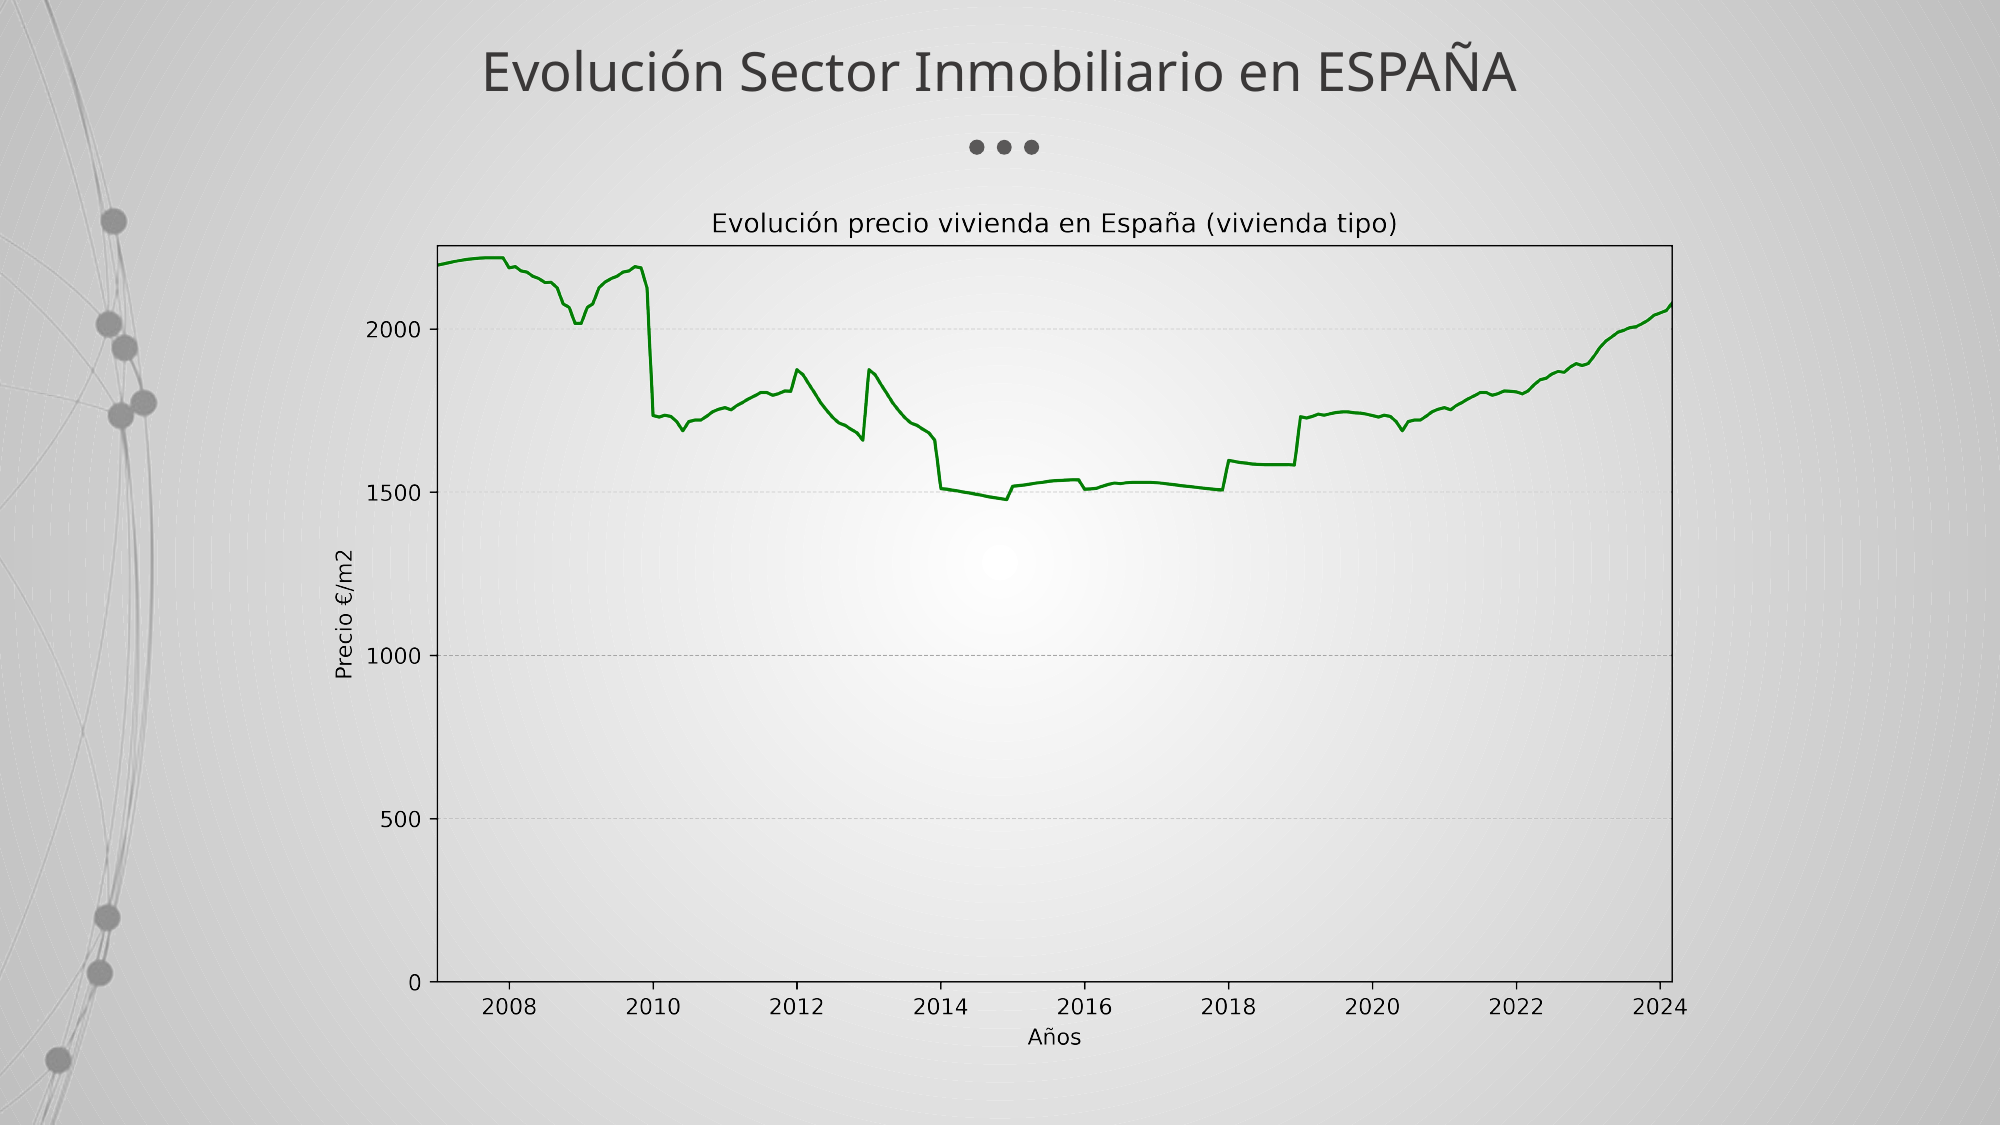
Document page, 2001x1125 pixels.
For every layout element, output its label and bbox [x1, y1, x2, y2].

picture [319, 195, 1705, 1065]
picture [0, 0, 181, 1125]
text_box [417, 29, 1582, 155]
